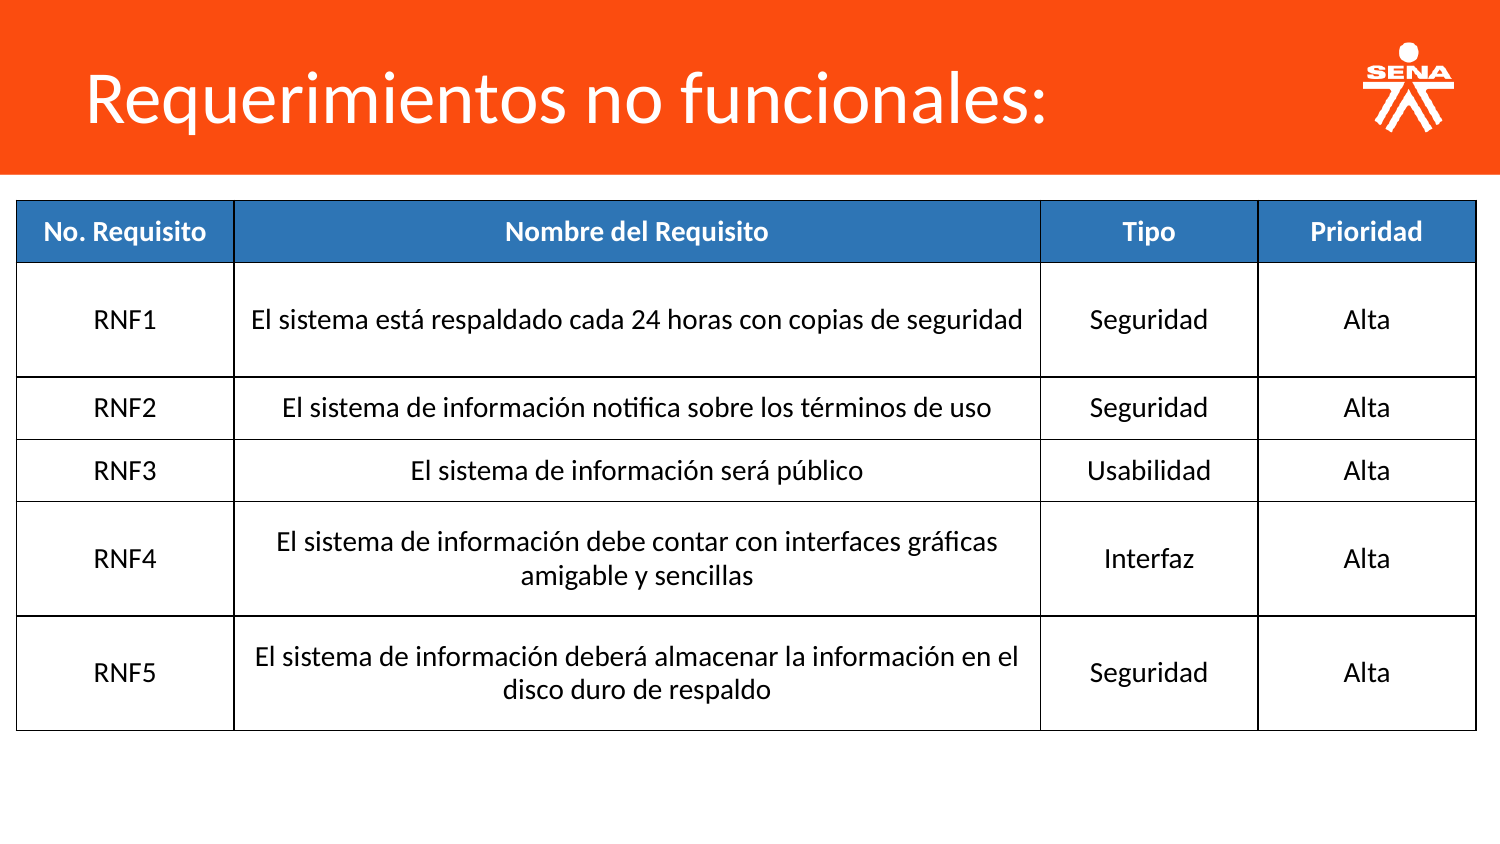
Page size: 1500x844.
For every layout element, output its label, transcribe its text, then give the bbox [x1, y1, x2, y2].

table_cell El sistema de información debe contar con interfaces gráficas amigable y sencillas [235, 502, 1040, 615]
table_cell RNF2 [17, 378, 233, 439]
table_cell El sistema de información será público [235, 440, 1040, 501]
table_cell Seguridad [1041, 263, 1257, 376]
table_header No. Requisito [17, 201, 233, 262]
table_cell El sistema está respaldado cada 24 horas con copias de seguridad [235, 263, 1040, 376]
table_cell Alta [1259, 440, 1475, 501]
table_cell RNF5 [17, 617, 233, 730]
text_box Requerimientos no funcionales: [70, 41, 1074, 147]
table_cell Alta [1259, 378, 1475, 439]
table_cell RNF1 [17, 263, 233, 376]
table_header Nombre del Requisito [235, 201, 1040, 262]
table_cell Seguridad [1041, 617, 1257, 730]
table_cell Usabilidad [1041, 440, 1257, 501]
table_cell Alta [1259, 617, 1475, 730]
table_cell RNF3 [17, 440, 233, 501]
table_cell RNF4 [17, 502, 233, 615]
picture [0, 0, 1500, 844]
table_cell Seguridad [1041, 378, 1257, 439]
table_cell El sistema de información notifica sobre los términos de uso [235, 378, 1040, 439]
table_cell Interfaz [1041, 502, 1257, 615]
table_cell Alta [1259, 502, 1475, 615]
table_header Prioridad [1259, 201, 1475, 262]
table_cell Alta [1259, 263, 1475, 376]
table_cell El sistema de información deberá almacenar la información en el disco duro de respaldo [235, 617, 1040, 730]
table_header Tipo [1041, 201, 1257, 262]
